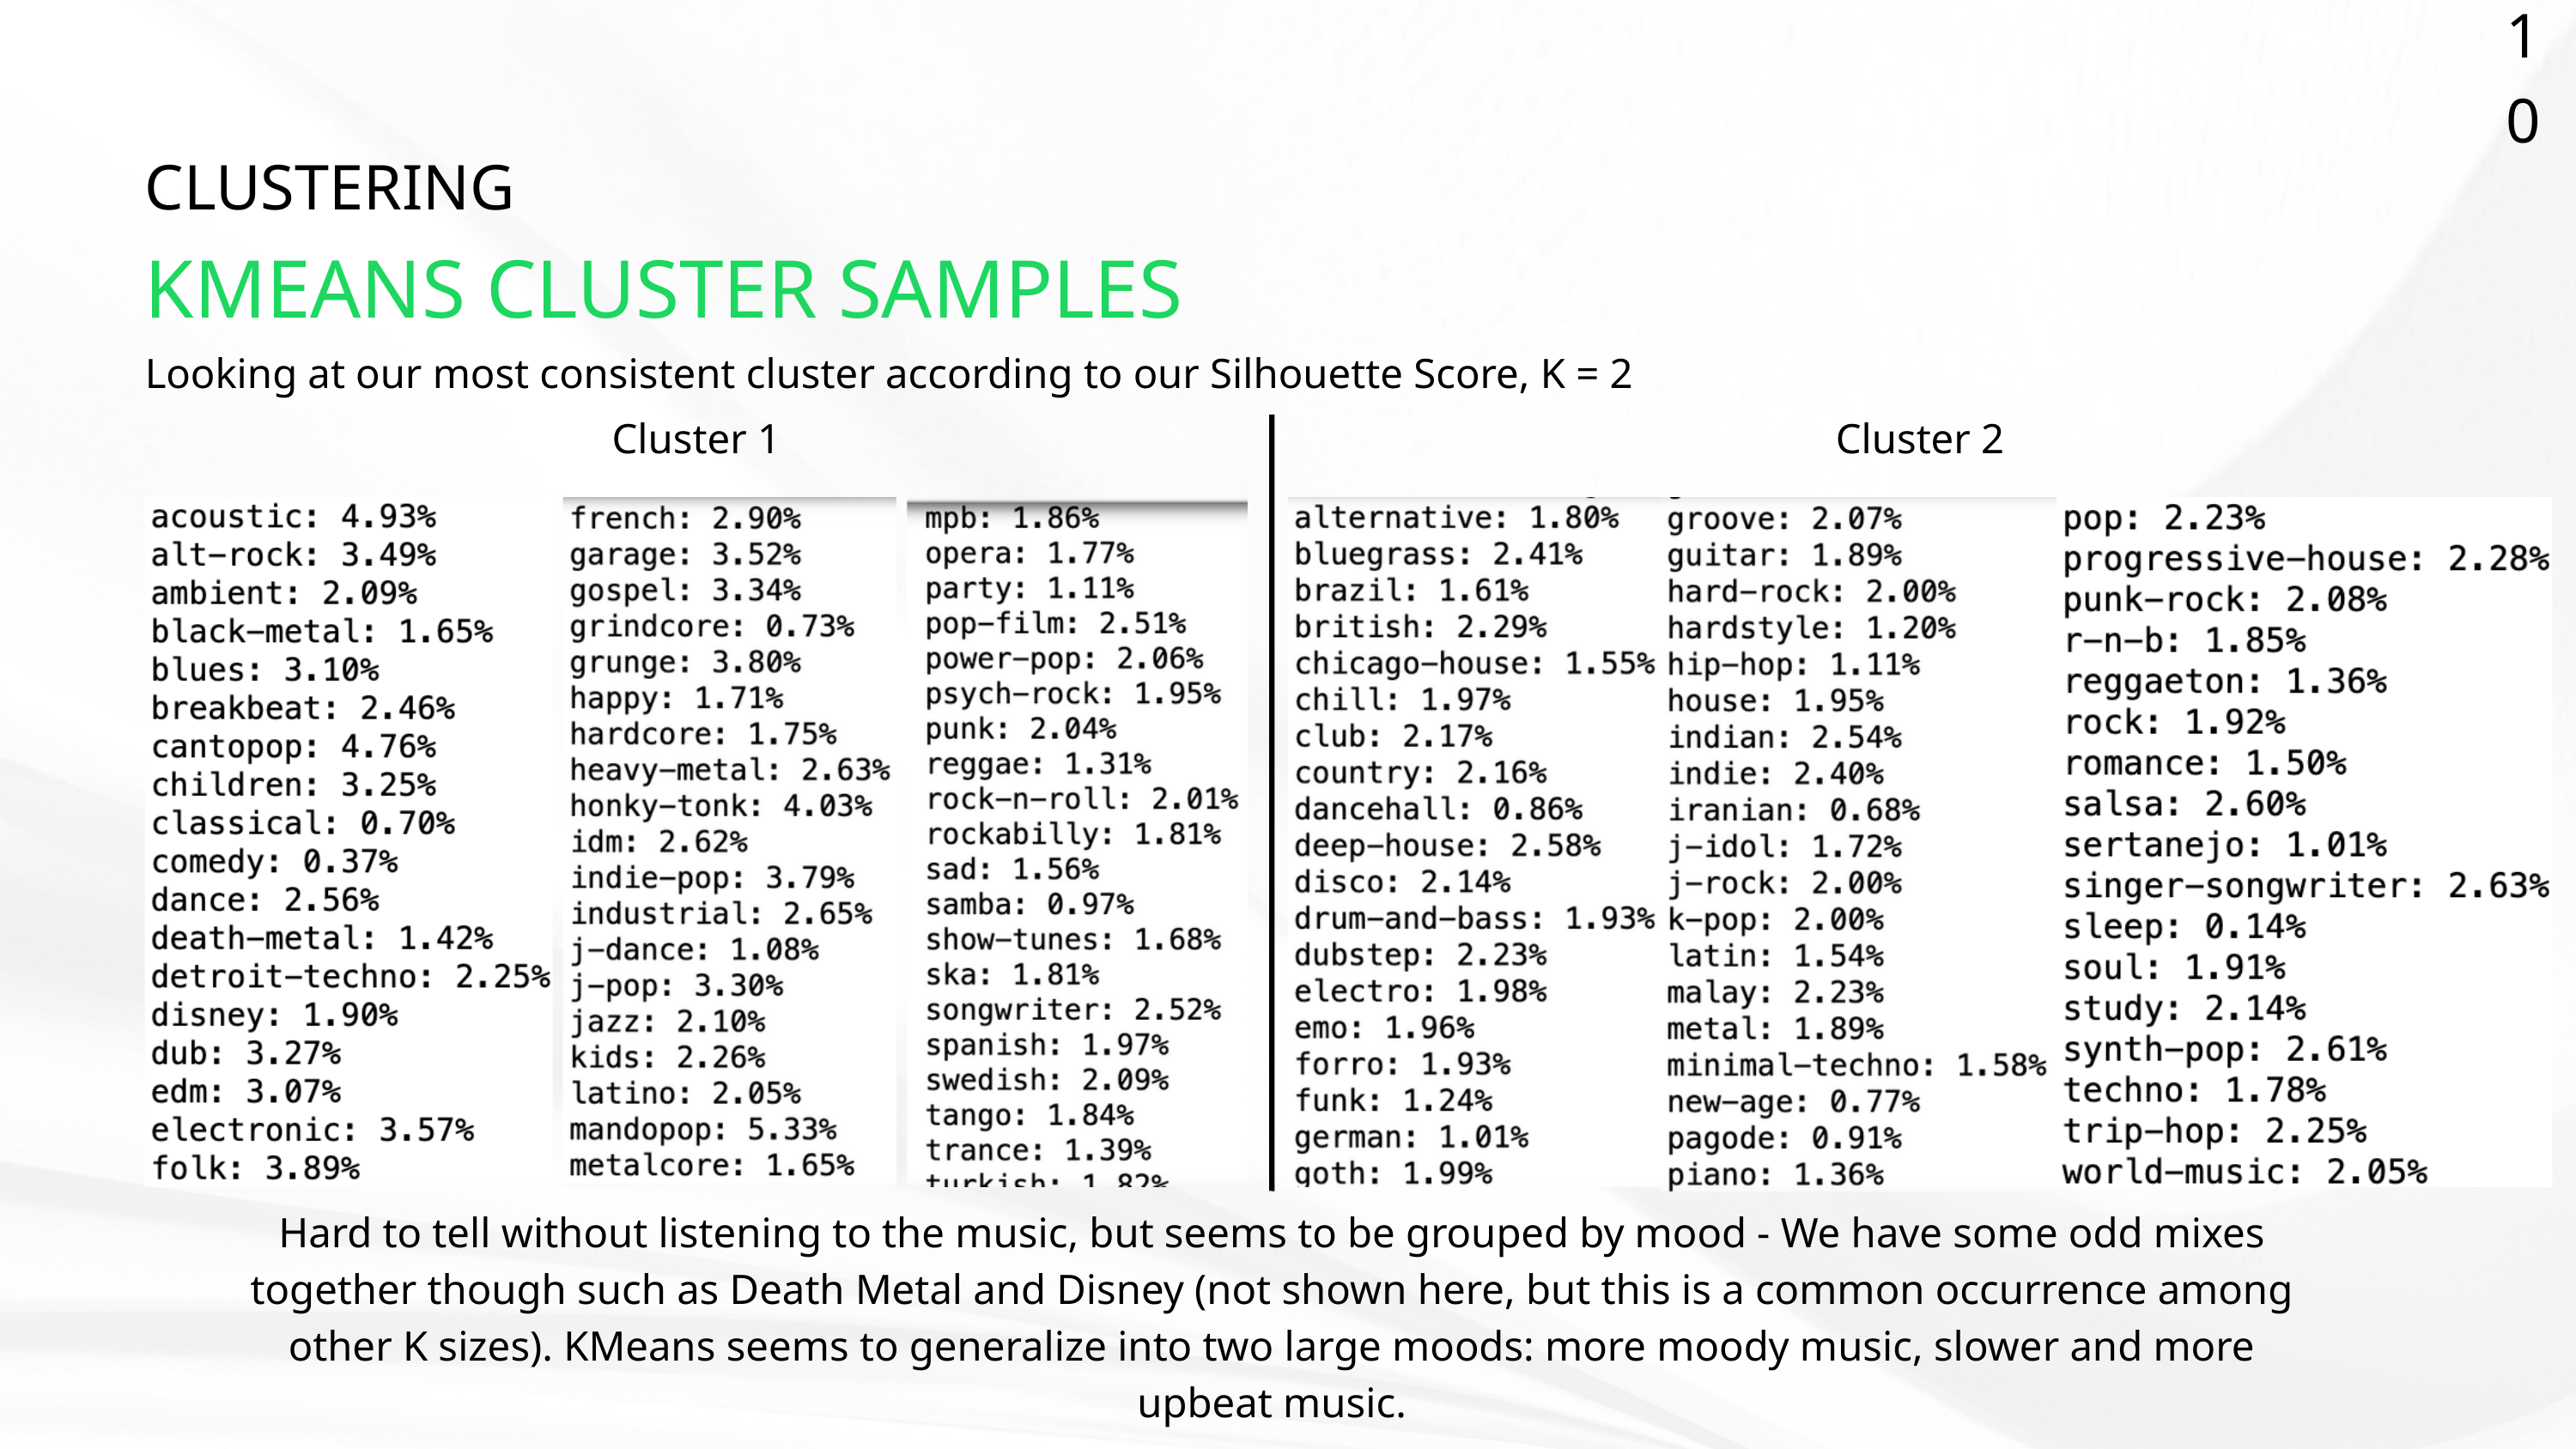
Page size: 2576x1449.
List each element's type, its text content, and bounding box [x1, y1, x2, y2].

text_box Hard to tell without listening to the music, but seems to be grouped by mood - We have some odd mixes together though such as Death Metal and Disney (not shown here, but this is a common occurrence among other K sizes). KMeans seems to generalize into two large moods: more moody music, slower and more upbeat music. [239, 1198, 2306, 1427]
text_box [1287, 497, 2553, 1191]
text_box Looking at our most consistent cluster according to our Silhouette Score, K = 2 [144, 339, 2211, 397]
text_box Cluster 1 [586, 404, 806, 463]
text_box 10 [2494, 0, 2553, 156]
text_box Cluster 2 [1810, 404, 2030, 463]
text_box [0, 0, 2576, 1449]
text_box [144, 497, 1249, 1187]
text_box CLUSTERING [144, 135, 901, 222]
text_box KMEANS CLUSTER SAMPLES [144, 222, 1482, 335]
